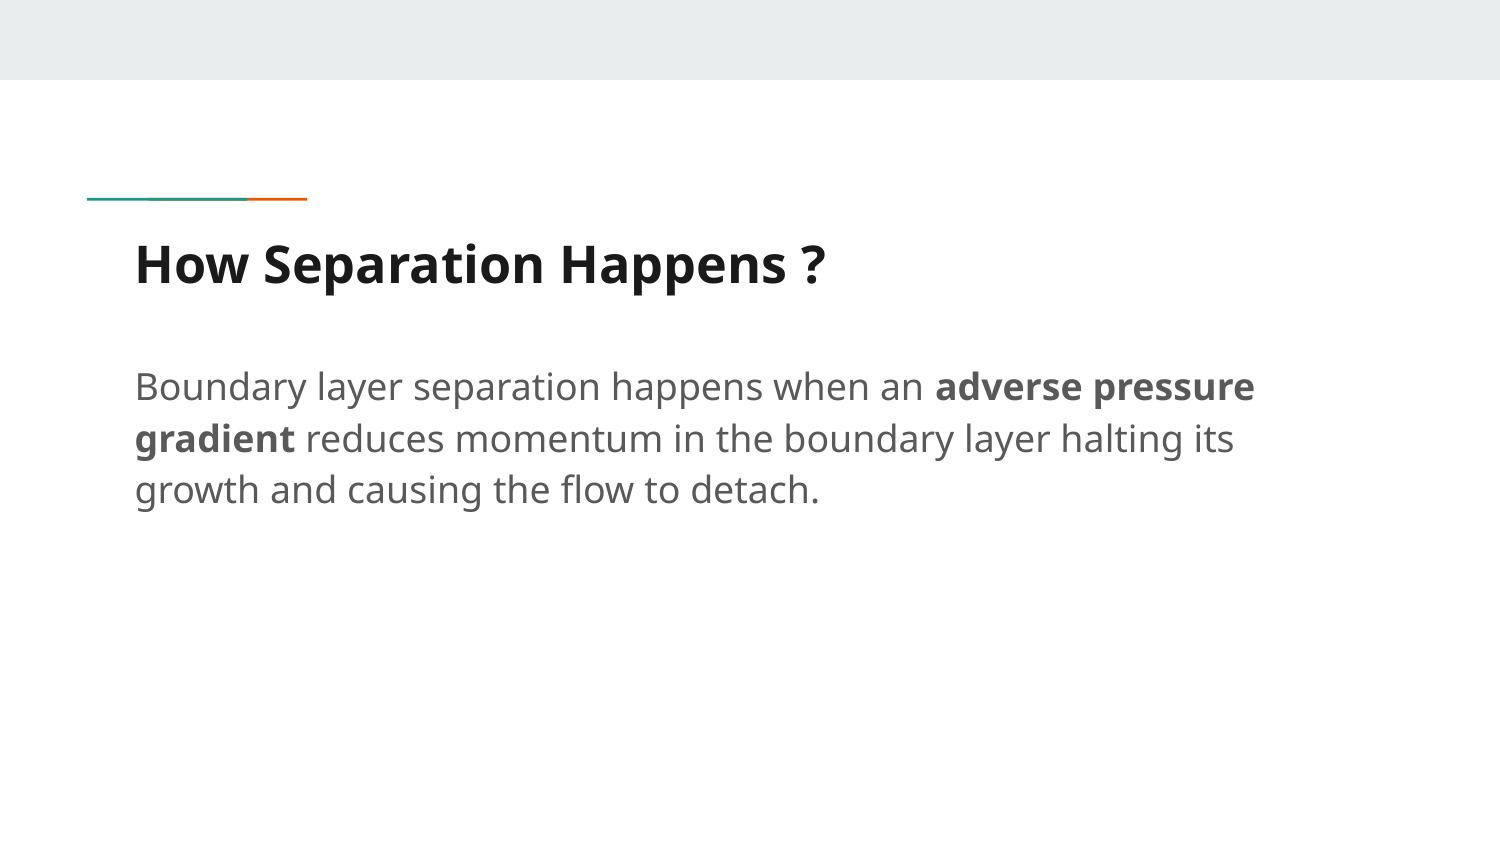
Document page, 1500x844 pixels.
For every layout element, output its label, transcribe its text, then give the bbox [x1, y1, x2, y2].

title How Separation Happens ? [119, 216, 1381, 305]
list Boundary layer separation happens when an adverse pressure gradient reduces momentum in the boundary layer halting its growth and causing the flow to detach. [119, 341, 1381, 712]
